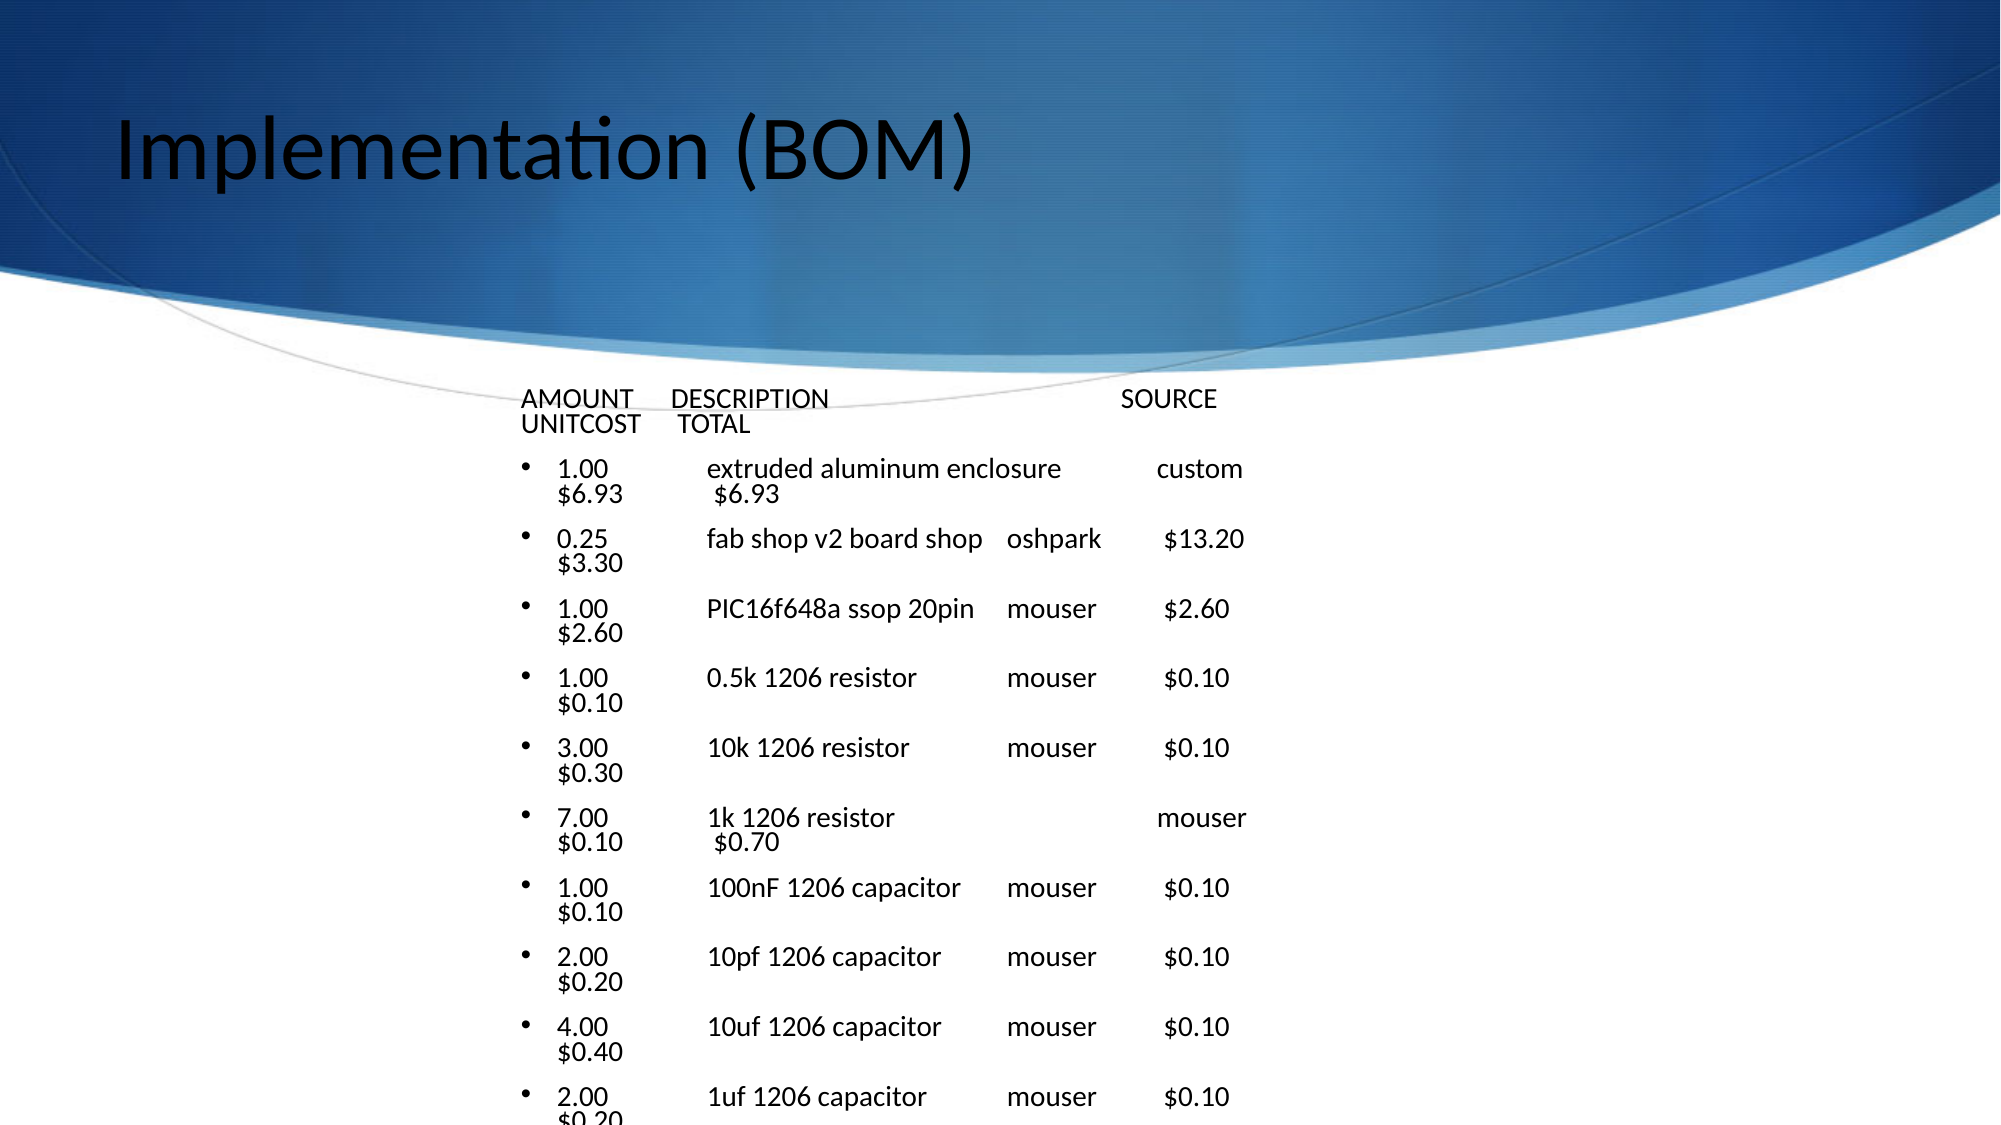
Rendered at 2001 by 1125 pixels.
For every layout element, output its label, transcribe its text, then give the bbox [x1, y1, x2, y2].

title Implementation (BOM) [99, 56, 1900, 245]
list AMOUNT DESCRIPTION SOURCE UNITCOST TOTAL 1.00 extruded aluminum enclosure custom $6.93 $6.93 0.25 fab shop v2 board shop oshpark $13.20 $3.30 1.00 PIC16f648a ssop 20pin mouser $2.60 $2.60 1.00 0.5k 1206 resistor mouser $0.10 $0.10 3.00 10k 1206 resistor mouser $0.10 $0.30 7.00 1k 1206 resistor mouser $0.10 $0.70 1.00 100nF 1206 capacitor mouser $0.10 $0.10 2.00 10pf 1206 capacitor mouser $0.10 $0.20 4.00 10uf 1206 capacitor mouser $0.10 $0.40 2.00 1uf 1206 capacitor mouser $0.10 $0.20 3.00 10nf capacitor mouser $0.10 $0.30 1.00 lm386 soic mouser $0.85 $0.85 1.00 78l05 sot89 mouser $0.41 $0.41 [504, 381, 1364, 1096]
picture [0, 0, 2001, 1125]
